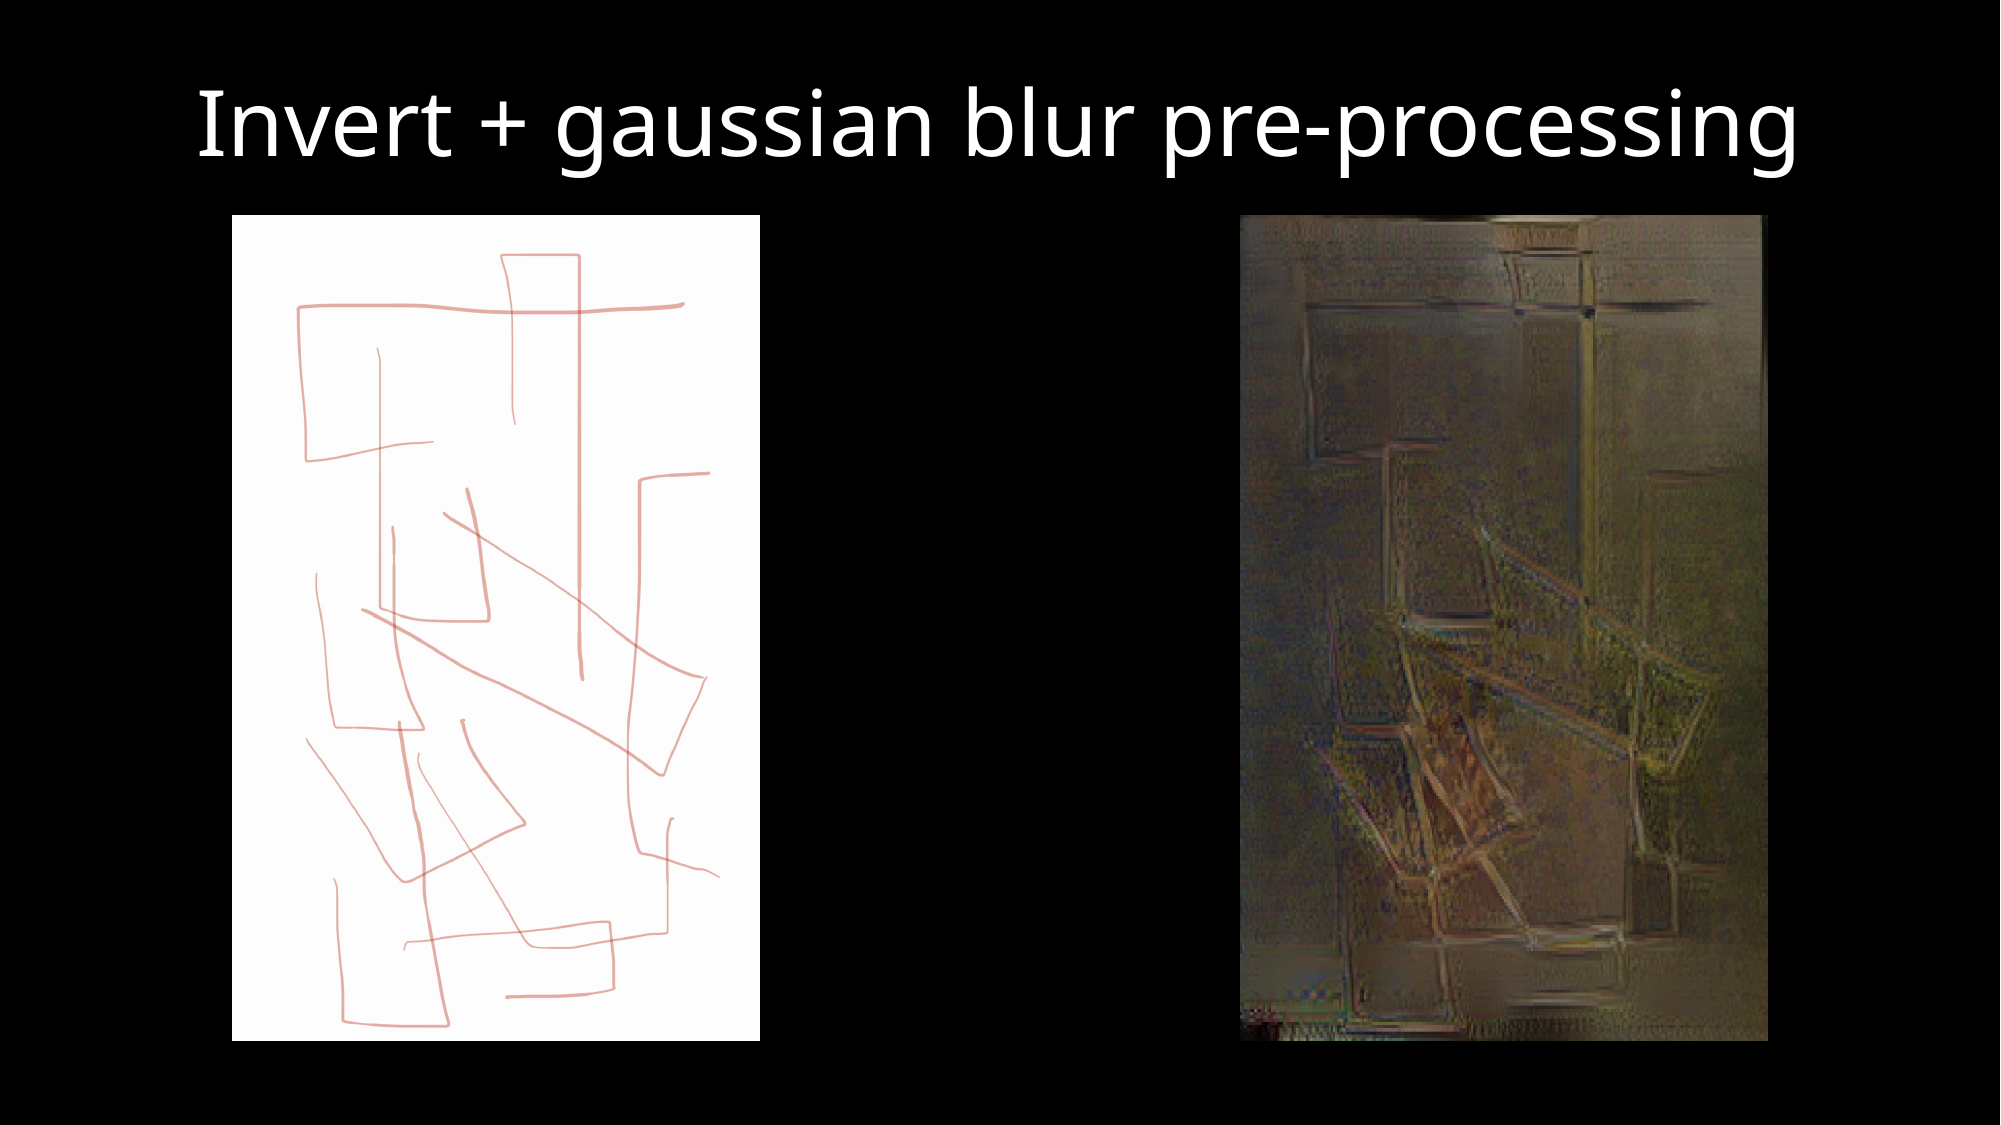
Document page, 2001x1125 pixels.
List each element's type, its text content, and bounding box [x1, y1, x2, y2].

title Invert + gaussian blur pre-processing [137, 18, 1863, 236]
picture [232, 215, 760, 1041]
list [1240, 215, 1768, 1041]
